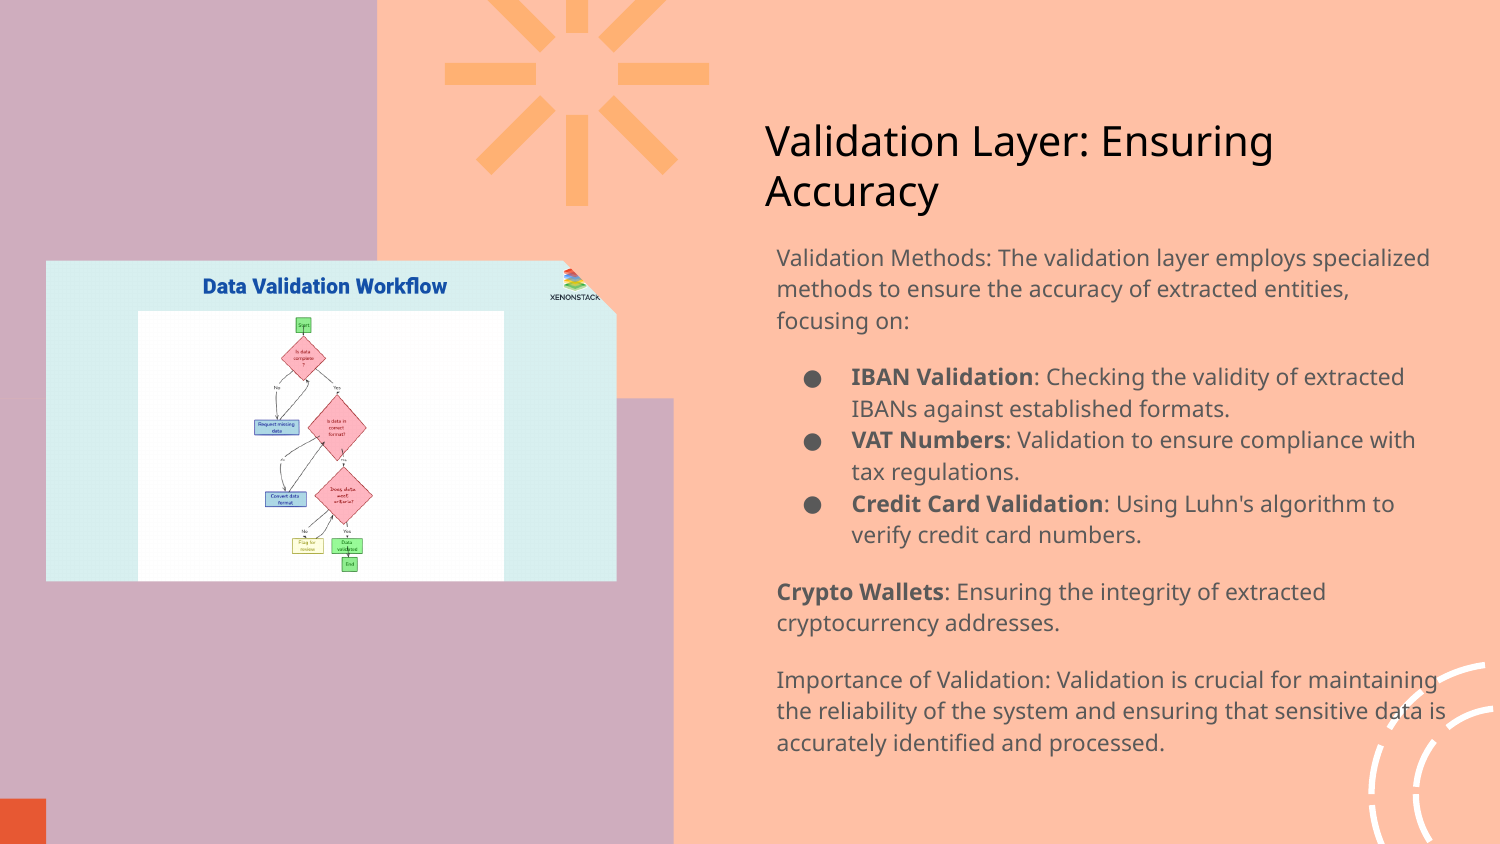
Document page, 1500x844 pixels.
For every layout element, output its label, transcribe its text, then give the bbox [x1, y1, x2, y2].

title Validation Layer: Ensuring Accuracy [765, 114, 1449, 190]
list Validation Methods: The validation layer employs specialized methods to ensure the accuracy of extracted entities, focusing on: IBAN Validation: Checking the validity of extracted IBANs against established formats. VAT Numbers: Validation to ensure compliance with tax regulations. Credit Card Validation: Using Luhn's algorithm to verify credit card numbers. Crypto Wallets: Ensuring the integrity of extracted cryptocurrency addresses. Importance of Validation: Validation is crucial for maintaining the reliability of the system and ensuring that sensitive data is accurately identified and processed. [776, 239, 1449, 664]
picture [45, 260, 617, 582]
